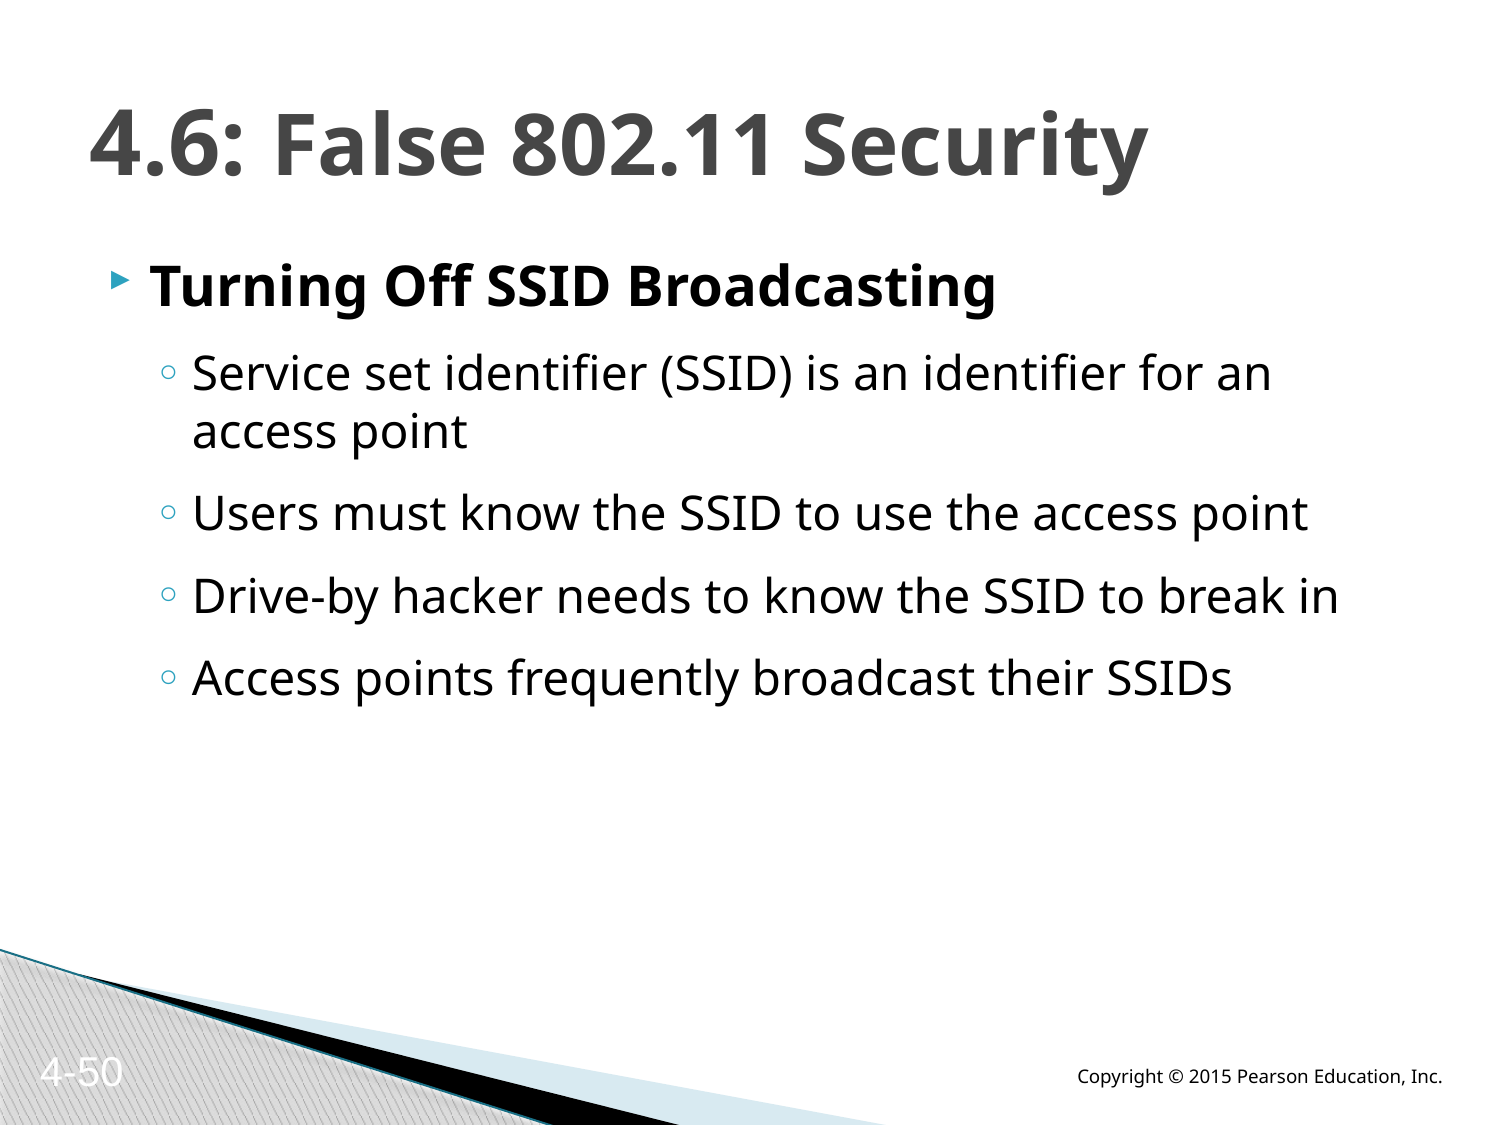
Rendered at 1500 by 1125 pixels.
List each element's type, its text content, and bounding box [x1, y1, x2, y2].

title 4.6: False 802.11 Security [75, 45, 1425, 233]
list Turning Off SSID Broadcasting Service set identifier (SSID) is an identifier for an access point Users must know the SSID to use the access point Drive-by hacker needs to know the SSID to break in Access points frequently broadcast their SSIDs [75, 242, 1425, 986]
slide_number 4-50 [24, 1037, 175, 1100]
